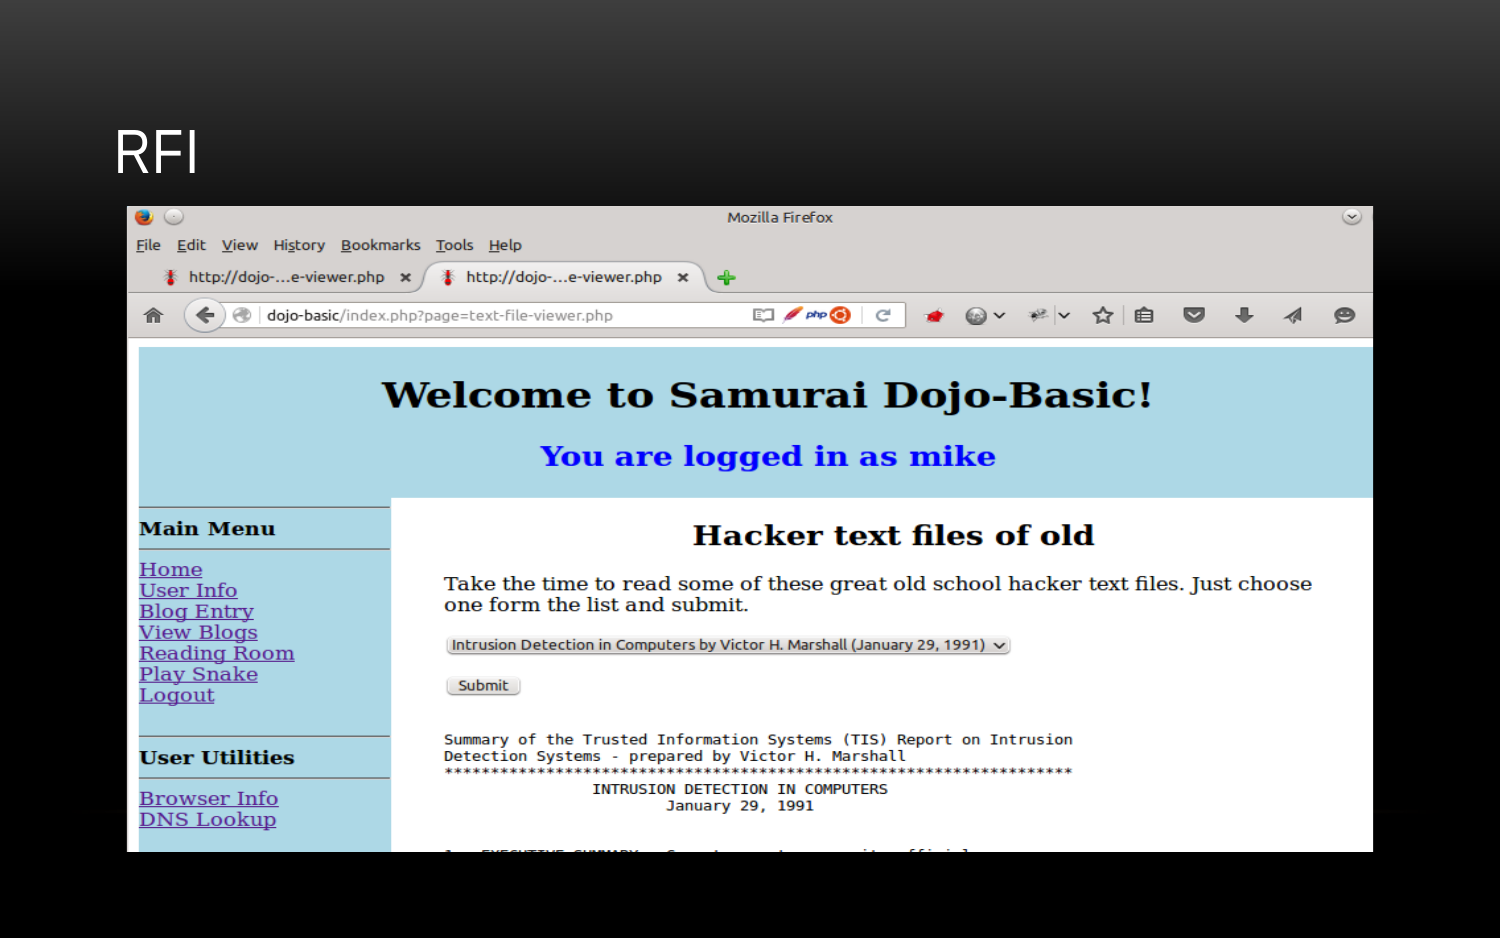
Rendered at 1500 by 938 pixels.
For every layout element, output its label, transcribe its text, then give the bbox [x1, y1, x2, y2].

title RFI [99, 37, 1400, 194]
picture [0, 0, 1500, 938]
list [126, 206, 1374, 852]
